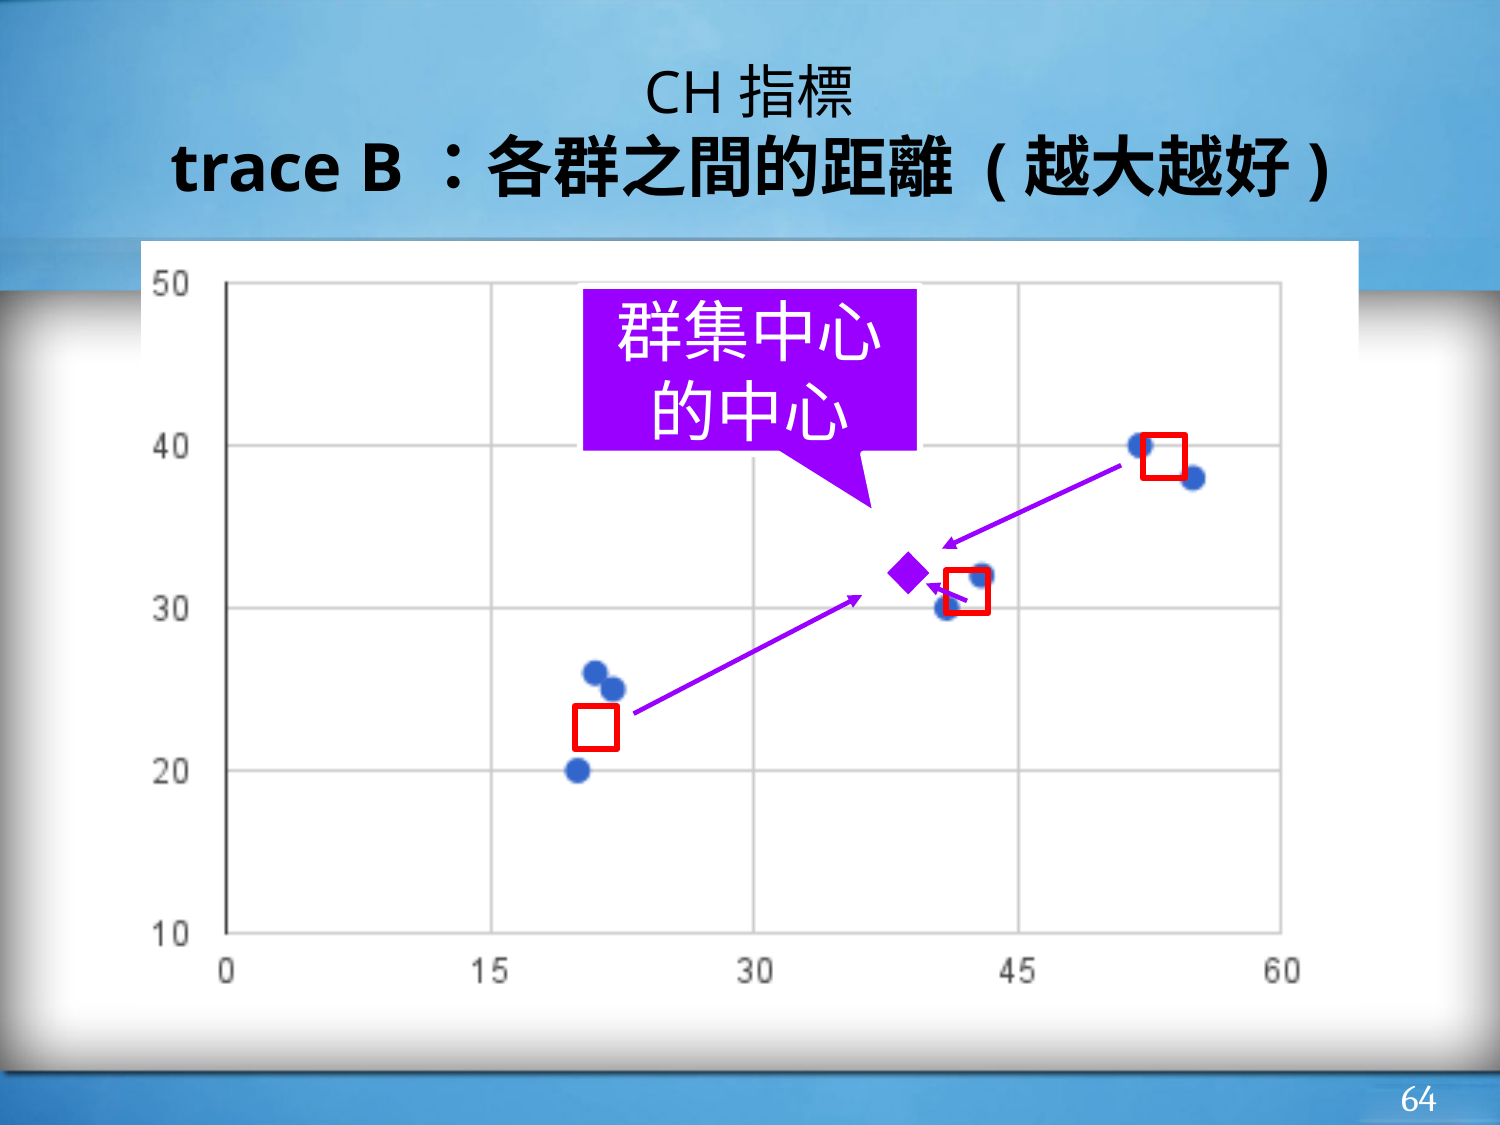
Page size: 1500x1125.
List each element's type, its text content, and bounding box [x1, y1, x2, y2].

picture [0, 0, 1500, 1125]
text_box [925, 583, 968, 602]
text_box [633, 594, 863, 714]
title CH指標 trace B：各群之間的距離 (越大越好) [78, 27, 1422, 232]
slide_number ‹#› [1350, 1074, 1488, 1118]
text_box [941, 464, 1122, 549]
